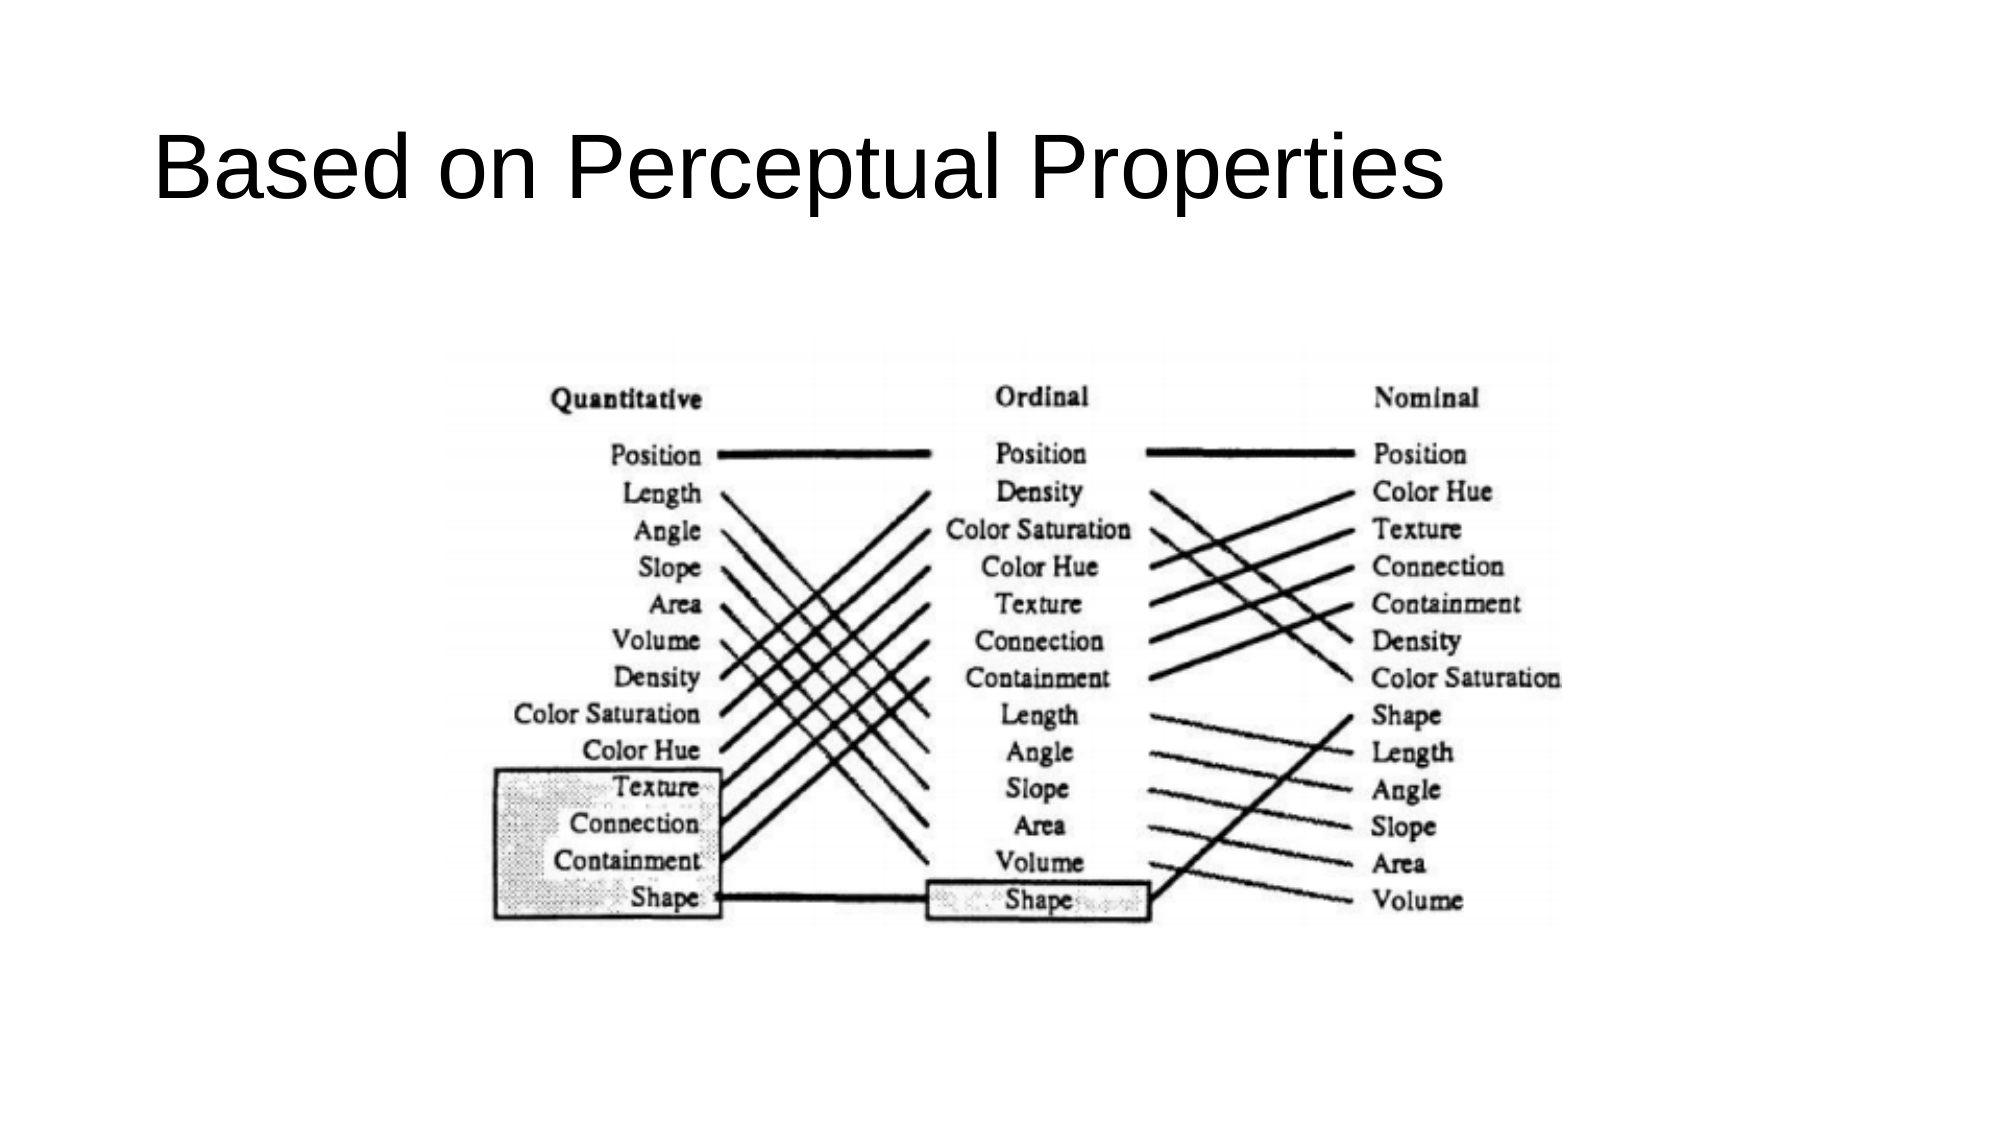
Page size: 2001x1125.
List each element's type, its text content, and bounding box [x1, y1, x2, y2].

title Based on Perceptual Properties [137, 59, 1863, 278]
picture [438, 339, 1562, 930]
